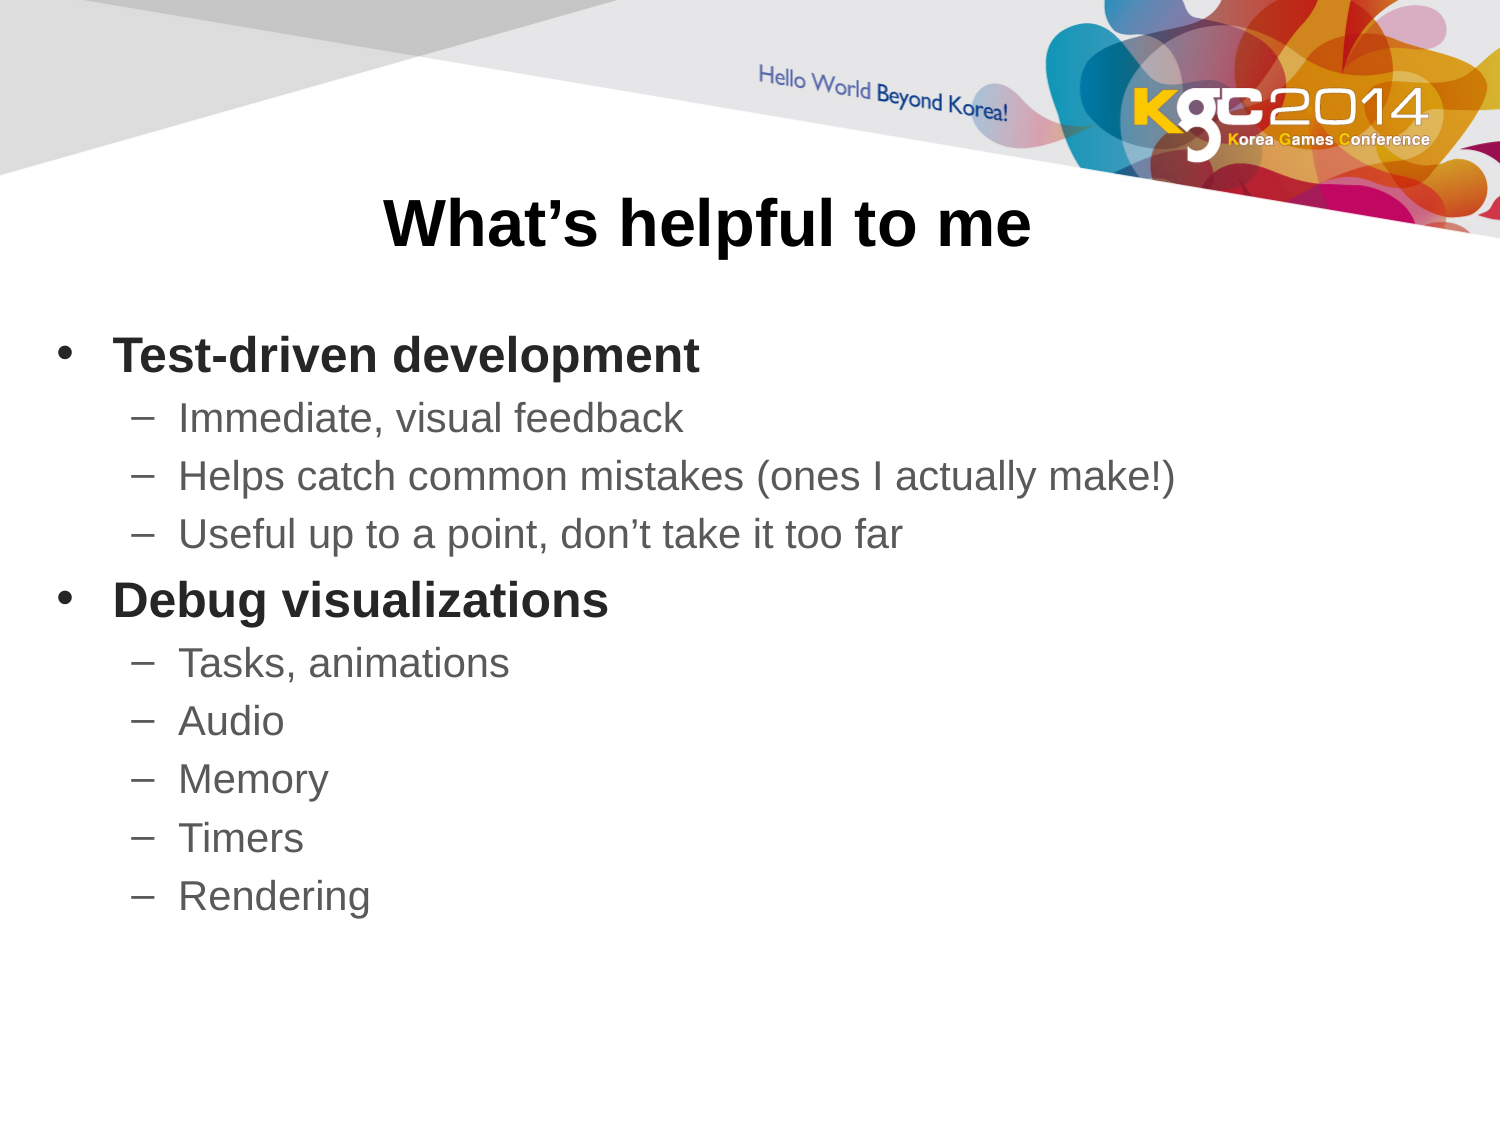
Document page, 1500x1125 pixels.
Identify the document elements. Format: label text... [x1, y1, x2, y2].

picture [0, 0, 1500, 1125]
list Test-driven development Immediate, visual feedback Helps catch common mistakes (ones I actually make!) Useful up to a point, don’t take it too far Debug visualizations Tasks, animations Audio Memory Timers Rendering [41, 314, 1459, 1024]
title What’s helpful to me [41, 160, 1377, 279]
